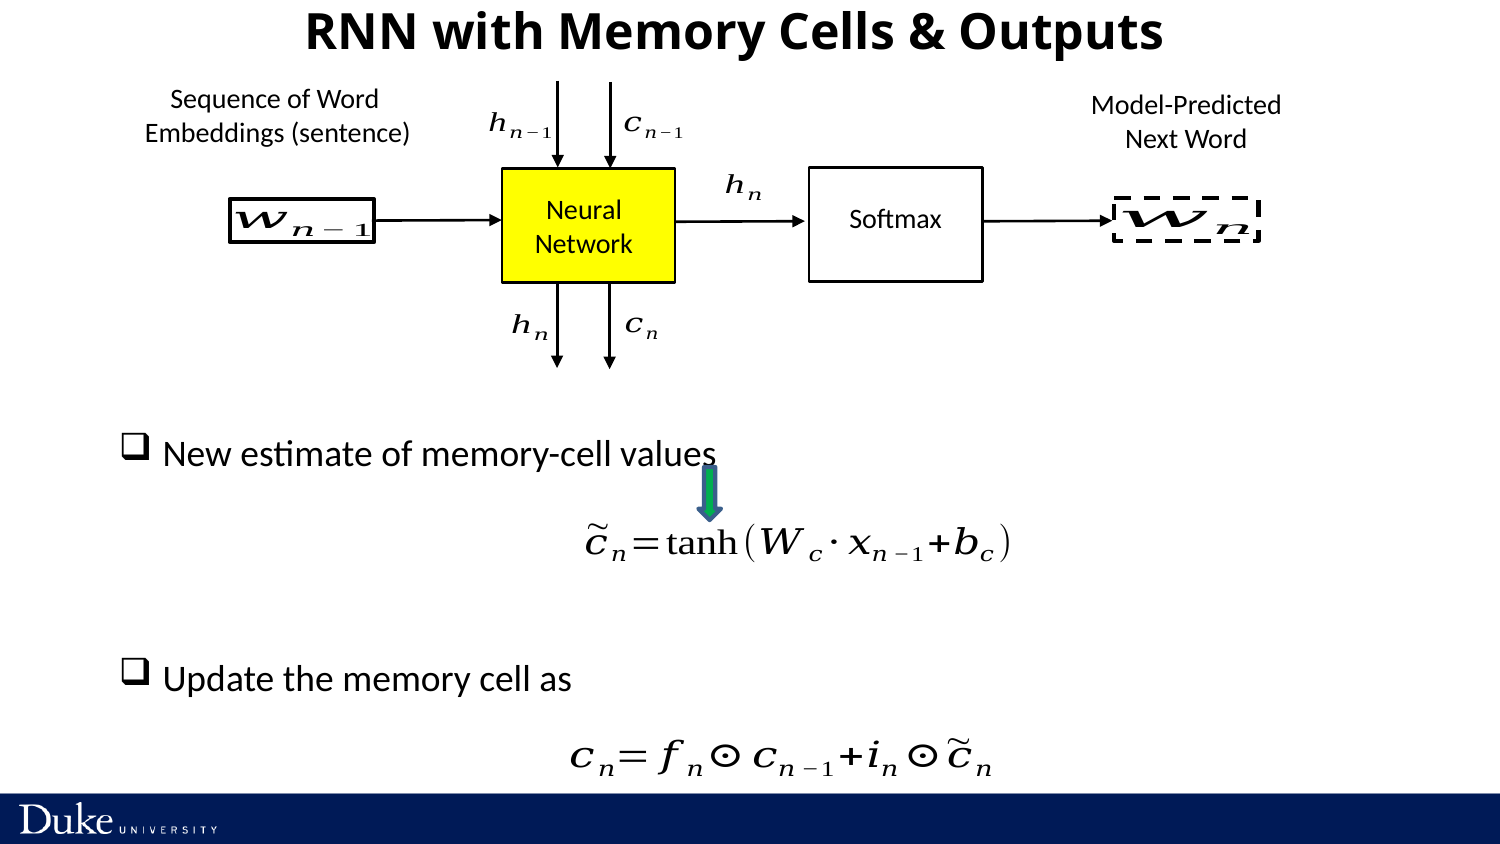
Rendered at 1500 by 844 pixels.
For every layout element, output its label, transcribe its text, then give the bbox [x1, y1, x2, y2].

text_box New estimate of memory-cell values Update the memory cell as [103, 421, 732, 707]
text_box RNN with Memory Cells & Outputs [59, 0, 1410, 100]
text_box [696, 464, 723, 523]
picture [0, 0, 1500, 844]
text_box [127, 73, 1299, 370]
